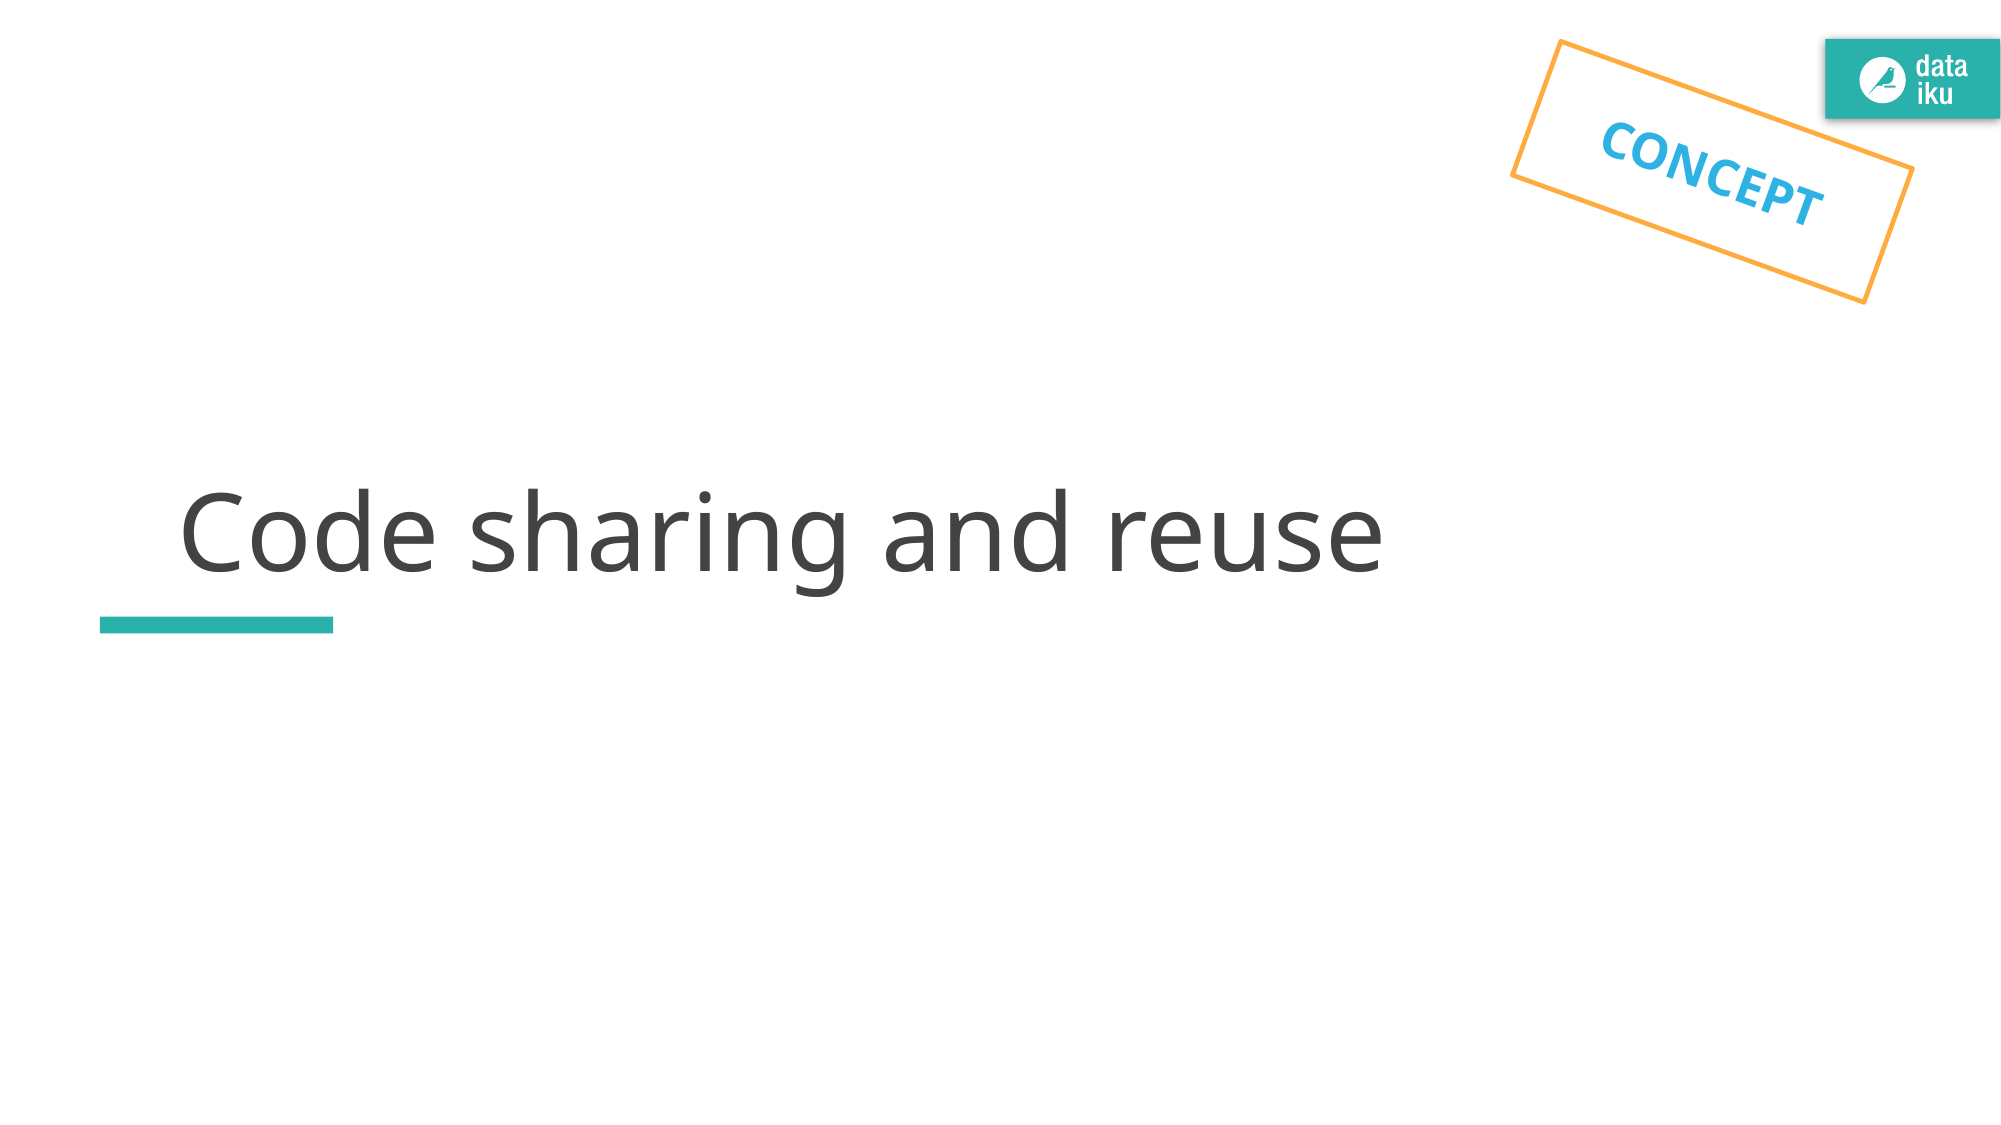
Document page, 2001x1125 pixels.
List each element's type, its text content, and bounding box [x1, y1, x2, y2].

text_box CONCEPT [1512, 41, 1913, 303]
title Code sharing and reuse [157, 477, 1792, 614]
